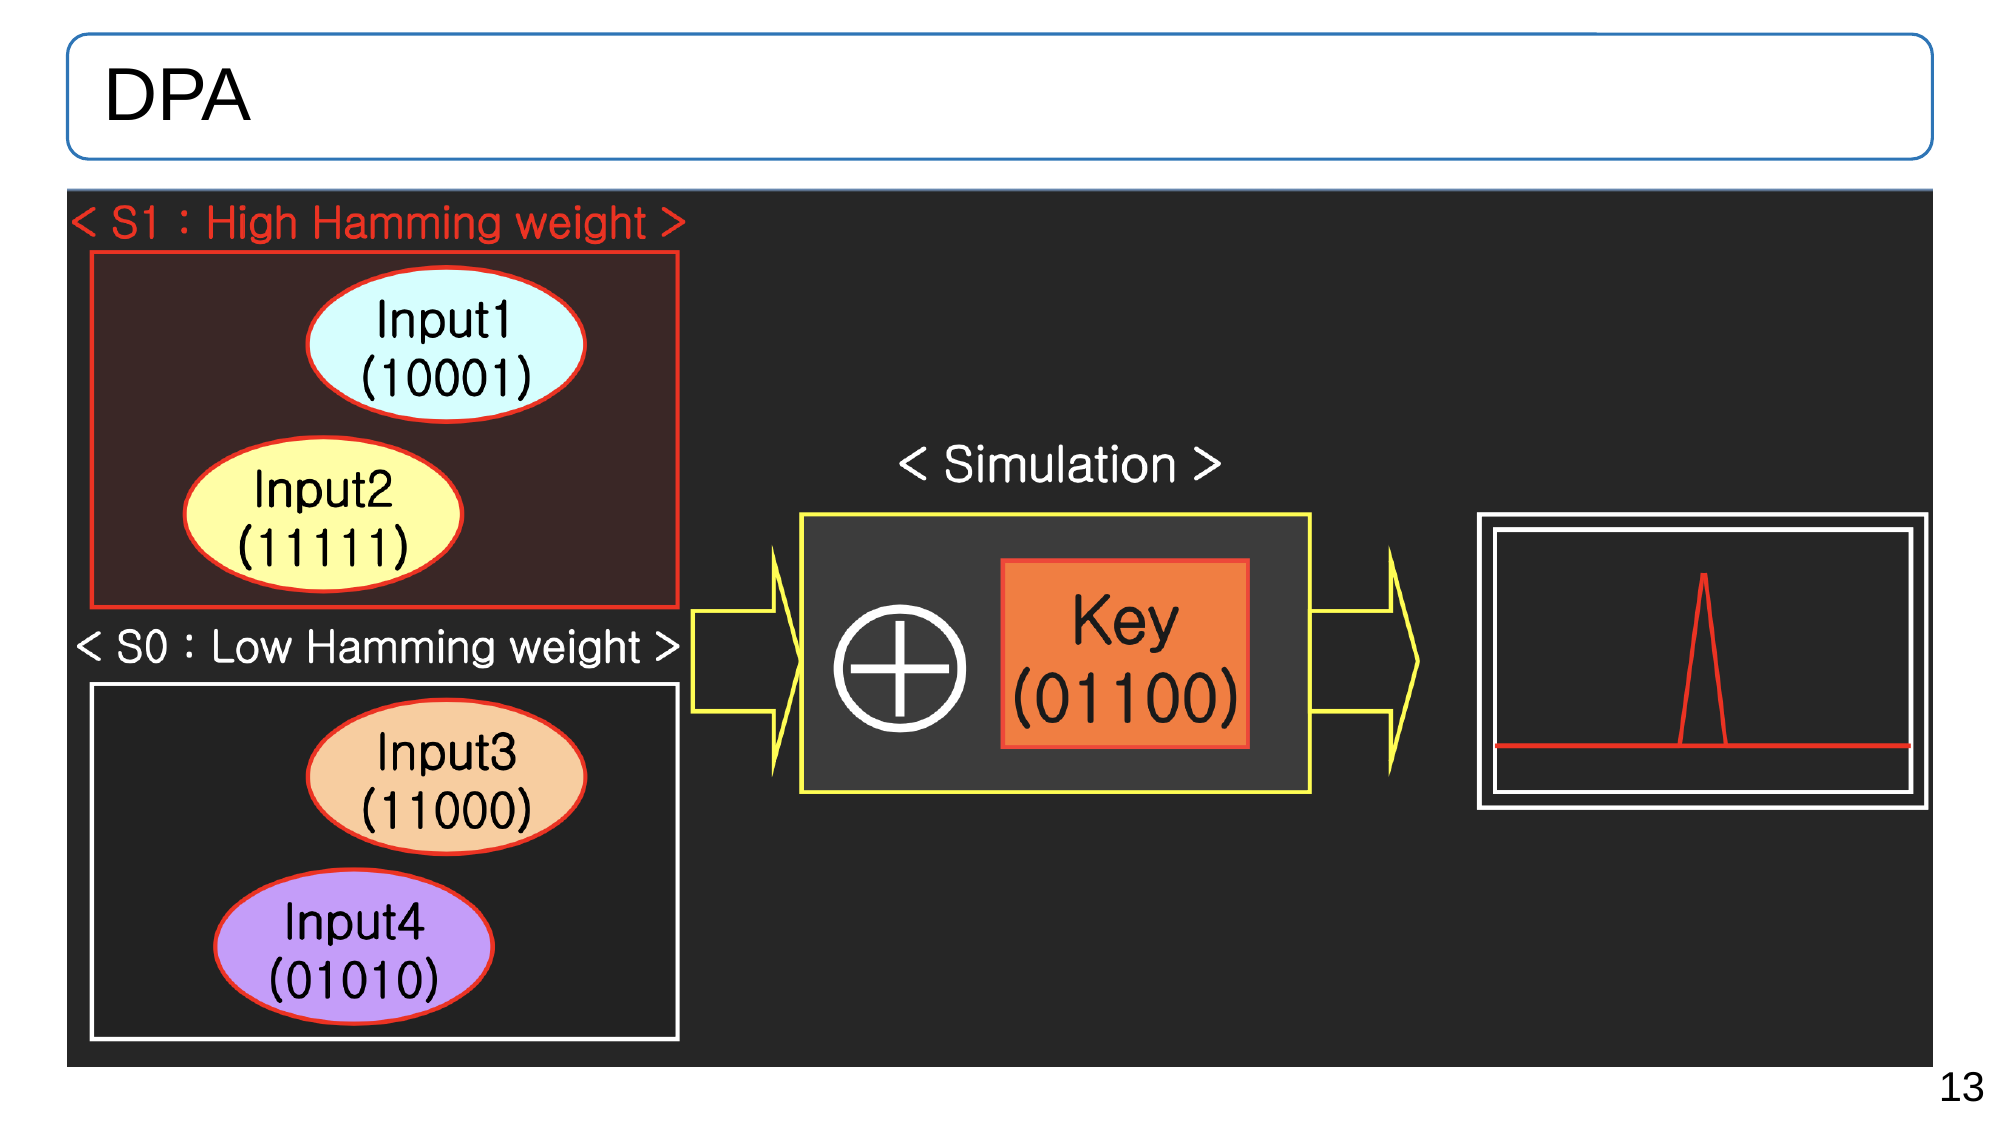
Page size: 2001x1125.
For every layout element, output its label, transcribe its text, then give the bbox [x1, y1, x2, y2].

picture [67, 188, 1933, 1067]
title DPA [67, 34, 1933, 160]
